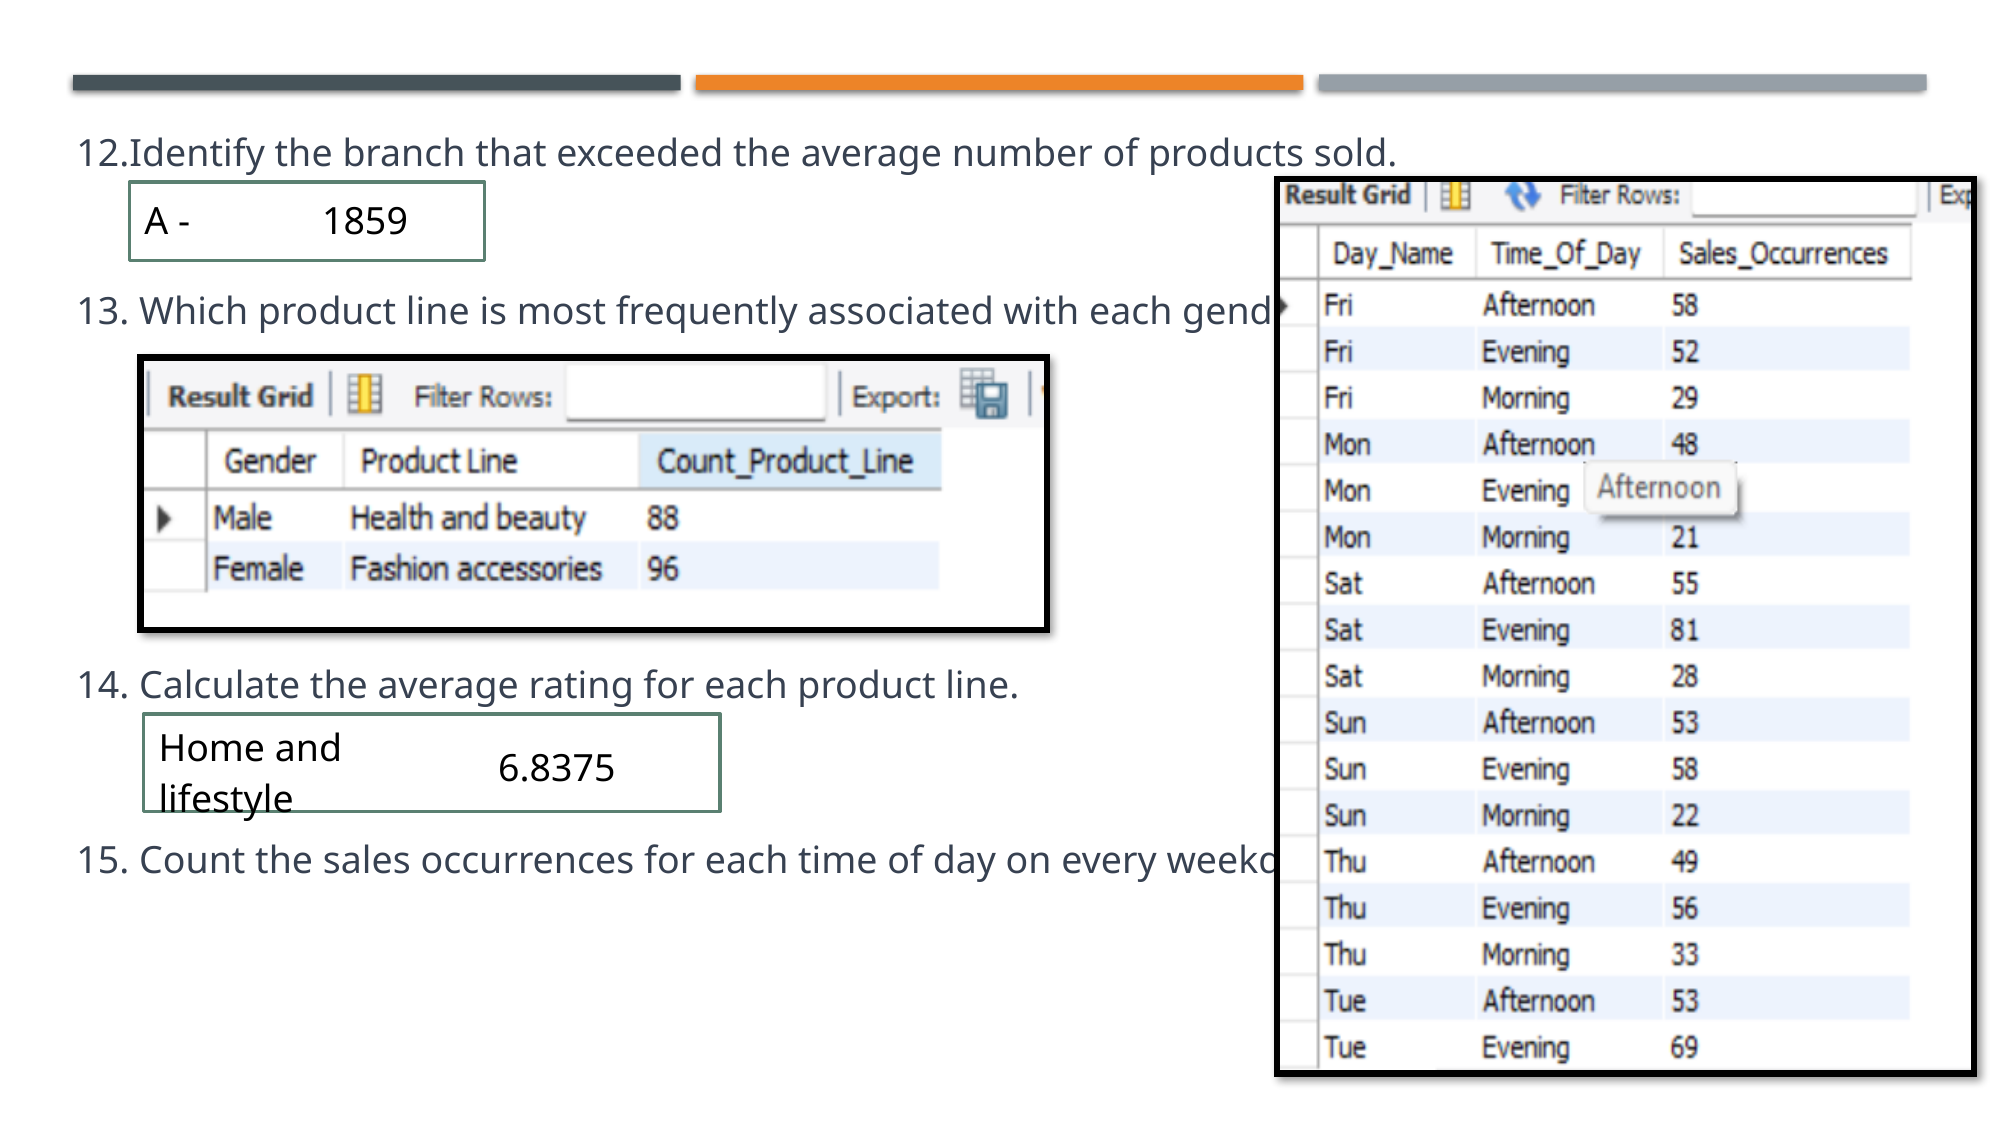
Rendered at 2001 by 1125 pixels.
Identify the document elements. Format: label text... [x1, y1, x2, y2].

table_header Home and lifestyle [144, 714, 483, 819]
text_box 15. Count the sales occurrences for each time of day on every weekday. [61, 828, 1272, 889]
table_header A - [129, 182, 307, 259]
text_box [128, 180, 486, 262]
text_box 14. Calculate the average rating for each product line. [61, 653, 1272, 714]
picture [1279, 181, 1972, 1072]
text_box 12.Identify the branch that exceeded the average number of products sold. [61, 121, 1500, 182]
table_header 6.8375 [483, 714, 823, 819]
picture [143, 360, 1045, 628]
table_header 1859 [307, 182, 485, 259]
text_box 13. Which product line is most frequently associated with each gender? [61, 279, 1272, 340]
